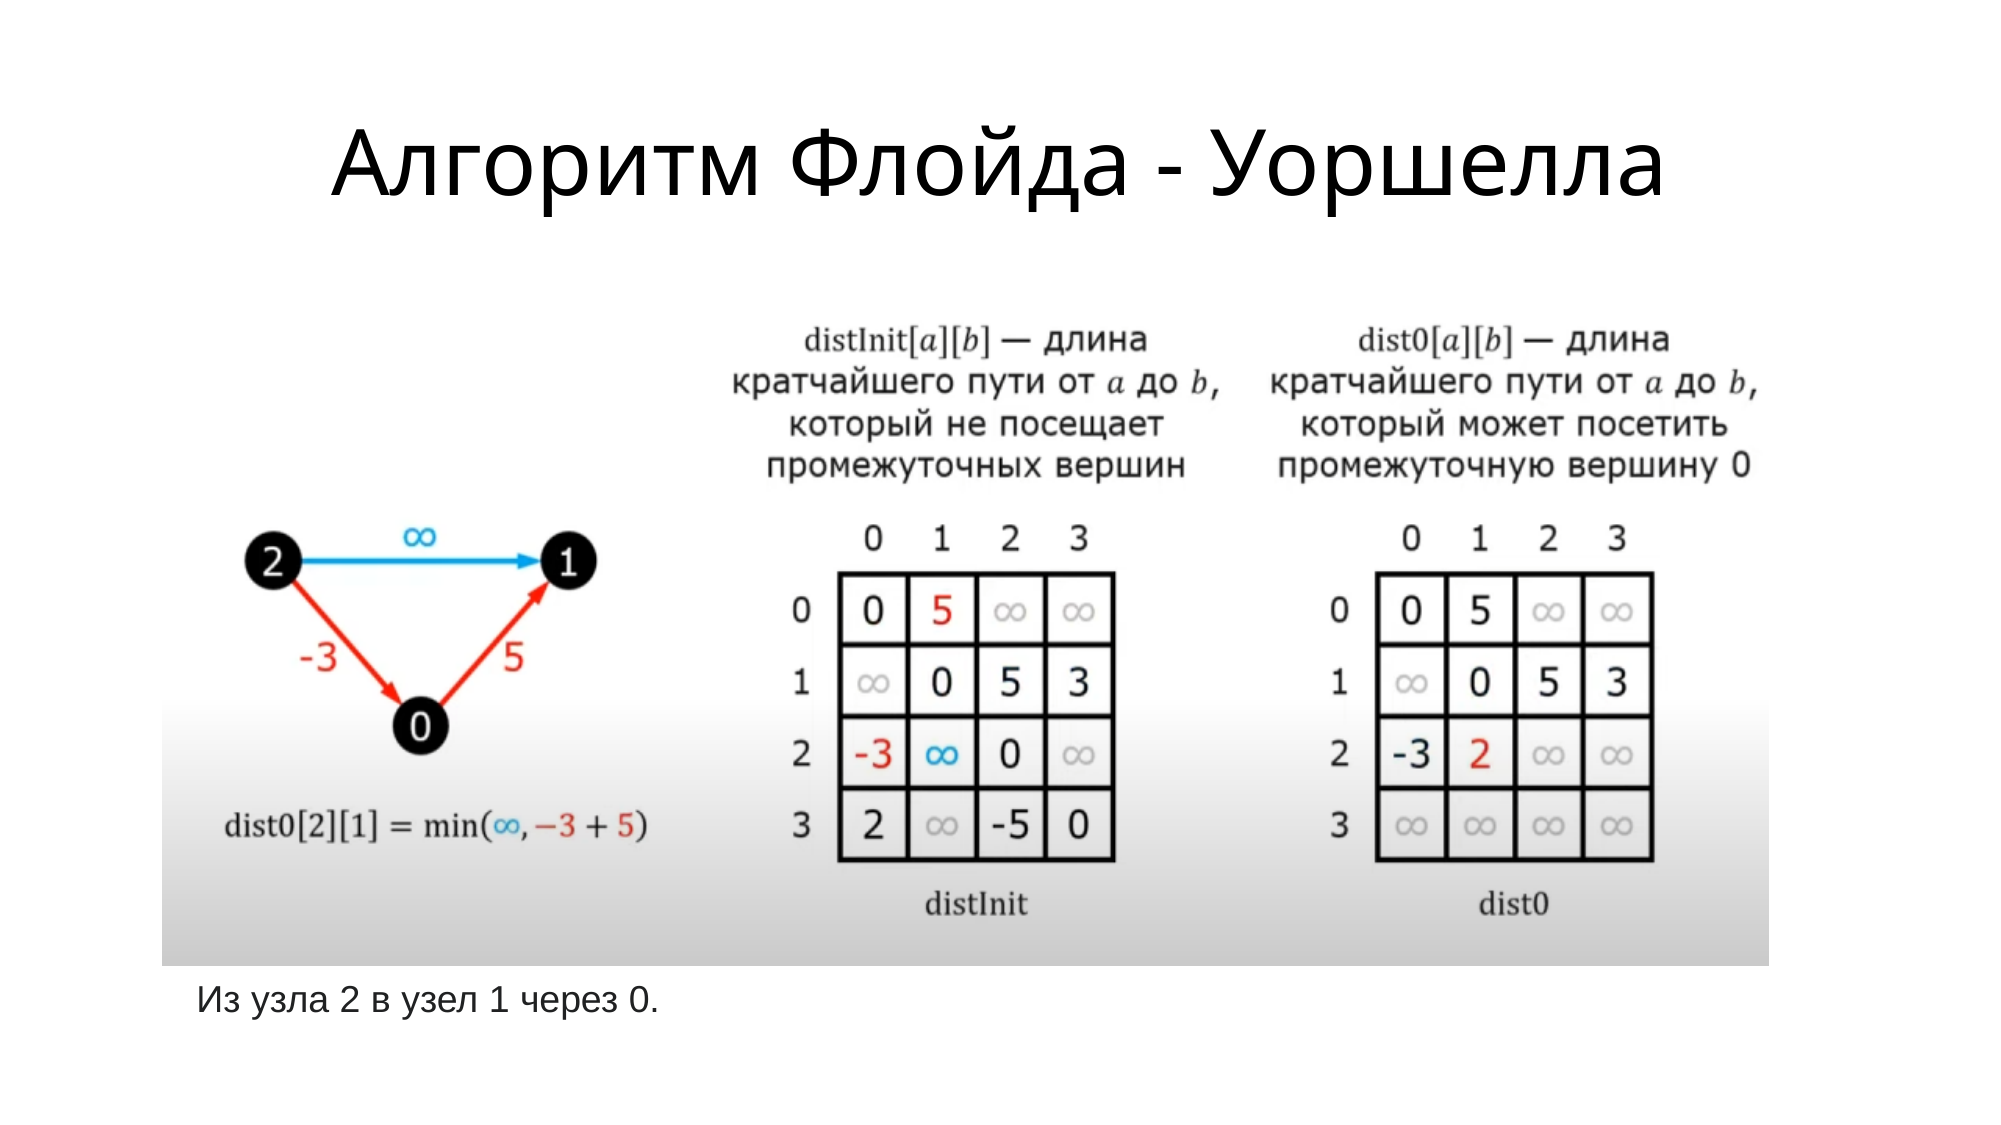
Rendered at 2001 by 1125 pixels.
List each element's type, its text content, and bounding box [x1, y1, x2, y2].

text_box Из узла 2 в узел 1 через 0. [181, 967, 1713, 1028]
title Алгоритм Флойда - Уоршелла [137, 59, 1863, 272]
picture [162, 271, 1769, 966]
